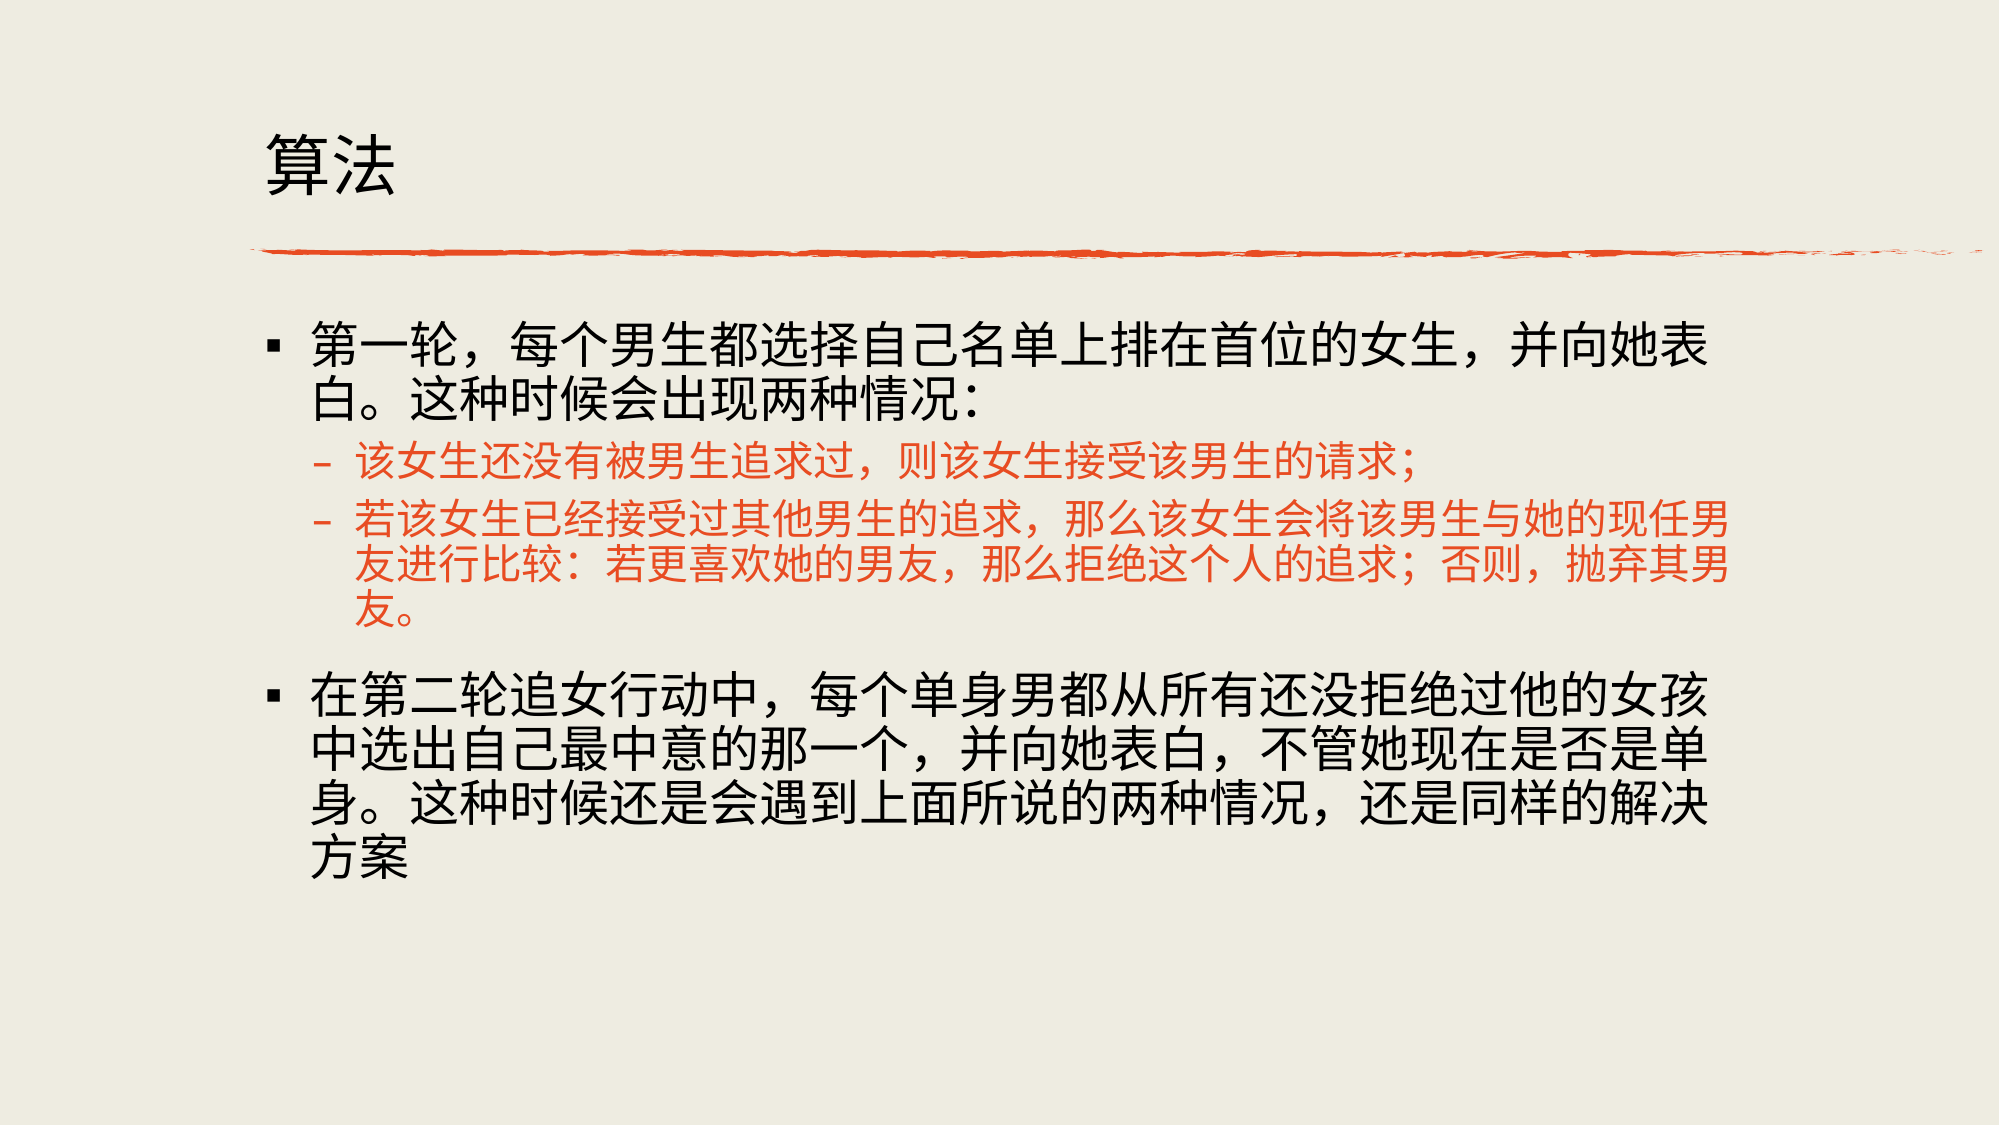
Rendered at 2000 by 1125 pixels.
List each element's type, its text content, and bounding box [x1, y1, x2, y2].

title 算法 [249, 45, 1750, 213]
list 第⼀轮，每个男⽣都选择⾃⼰名单上排在⾸位的⼥⽣，并向她表⽩。这种时候会出现两种情况： 该⼥⽣还没有被男⽣追求过，则该⼥⽣接受该男⽣的请求； 若该⼥⽣已经接受过其他男⽣的追求，那么该⼥⽣会将该男⽣与她的现任男友进⾏⽐较：若更喜欢她的男友，那么拒绝这个⼈的追求；否则，抛弃其男友。 在第⼆轮追⼥⾏动中，每个单⾝男都从所有还没拒绝过他的⼥孩中选出⾃⼰最中意的那⼀个，并向她表⽩，不管她现在是否是单⾝。这种时候还是会遇到上⾯所说的两种情况，还是同样的解决⽅案 [249, 312, 1750, 1013]
